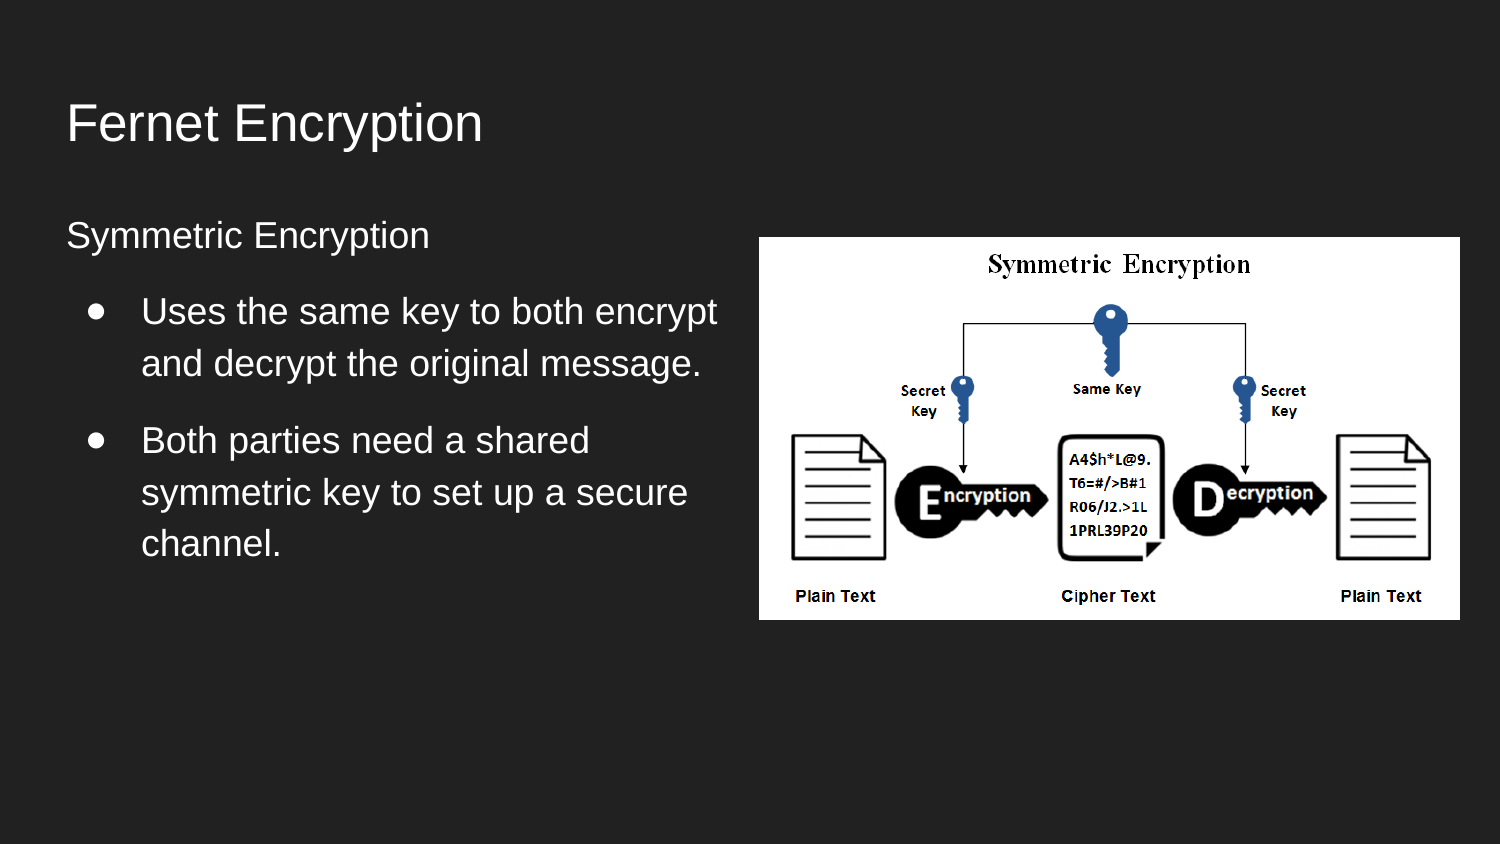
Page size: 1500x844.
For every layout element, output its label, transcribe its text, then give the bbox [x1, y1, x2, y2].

title Fernet Encryption [51, 72, 1449, 167]
picture [758, 236, 1460, 620]
list Symmetric Encryption Uses the same key to both encrypt and decrypt the original message. Both parties need a shared symmetric key to set up a secure channel. [51, 189, 750, 750]
